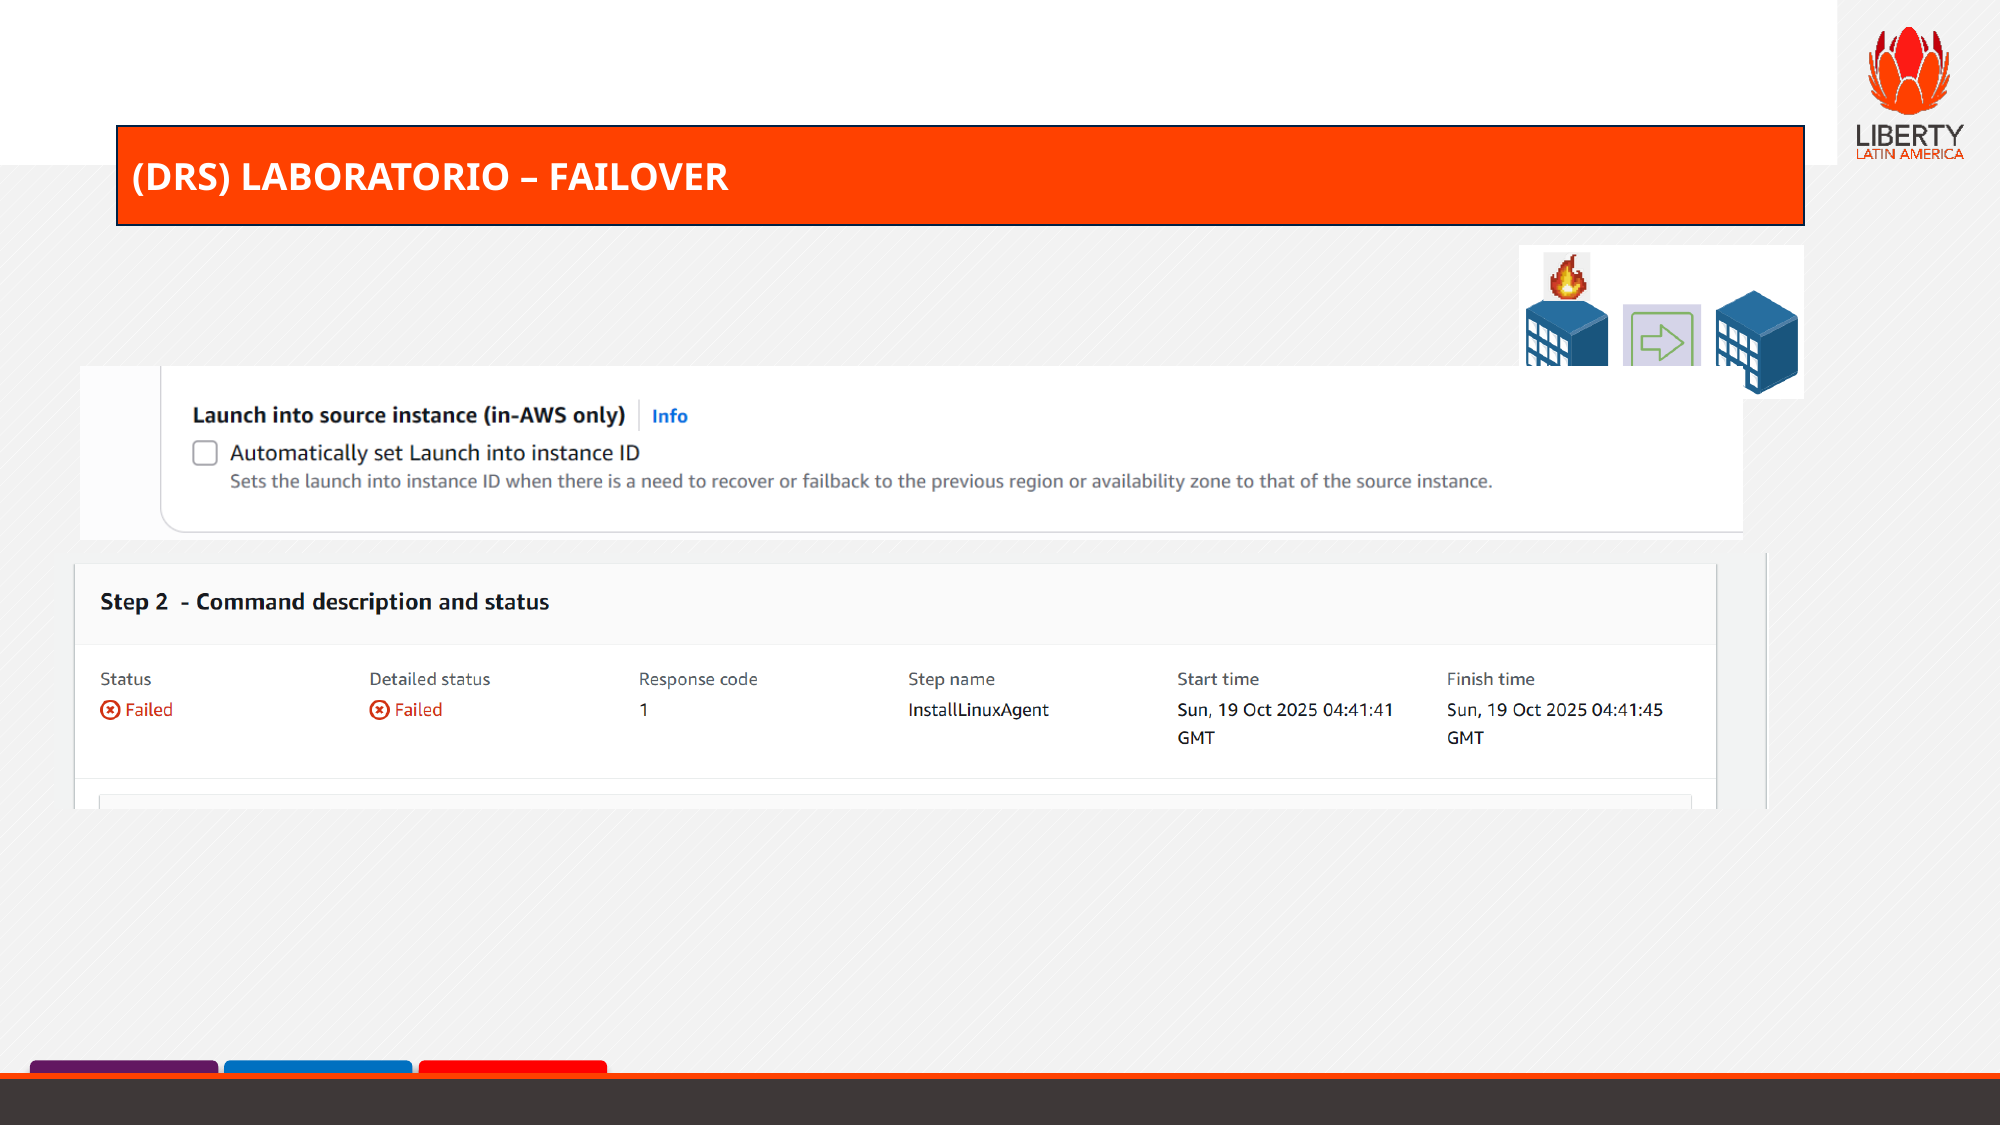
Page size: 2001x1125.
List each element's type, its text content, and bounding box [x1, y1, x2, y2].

picture [54, 553, 1769, 809]
text_box (DRS) LABORATORIO – FAILOVER [116, 125, 1805, 226]
picture [80, 245, 1804, 540]
picture [1854, 25, 1967, 161]
